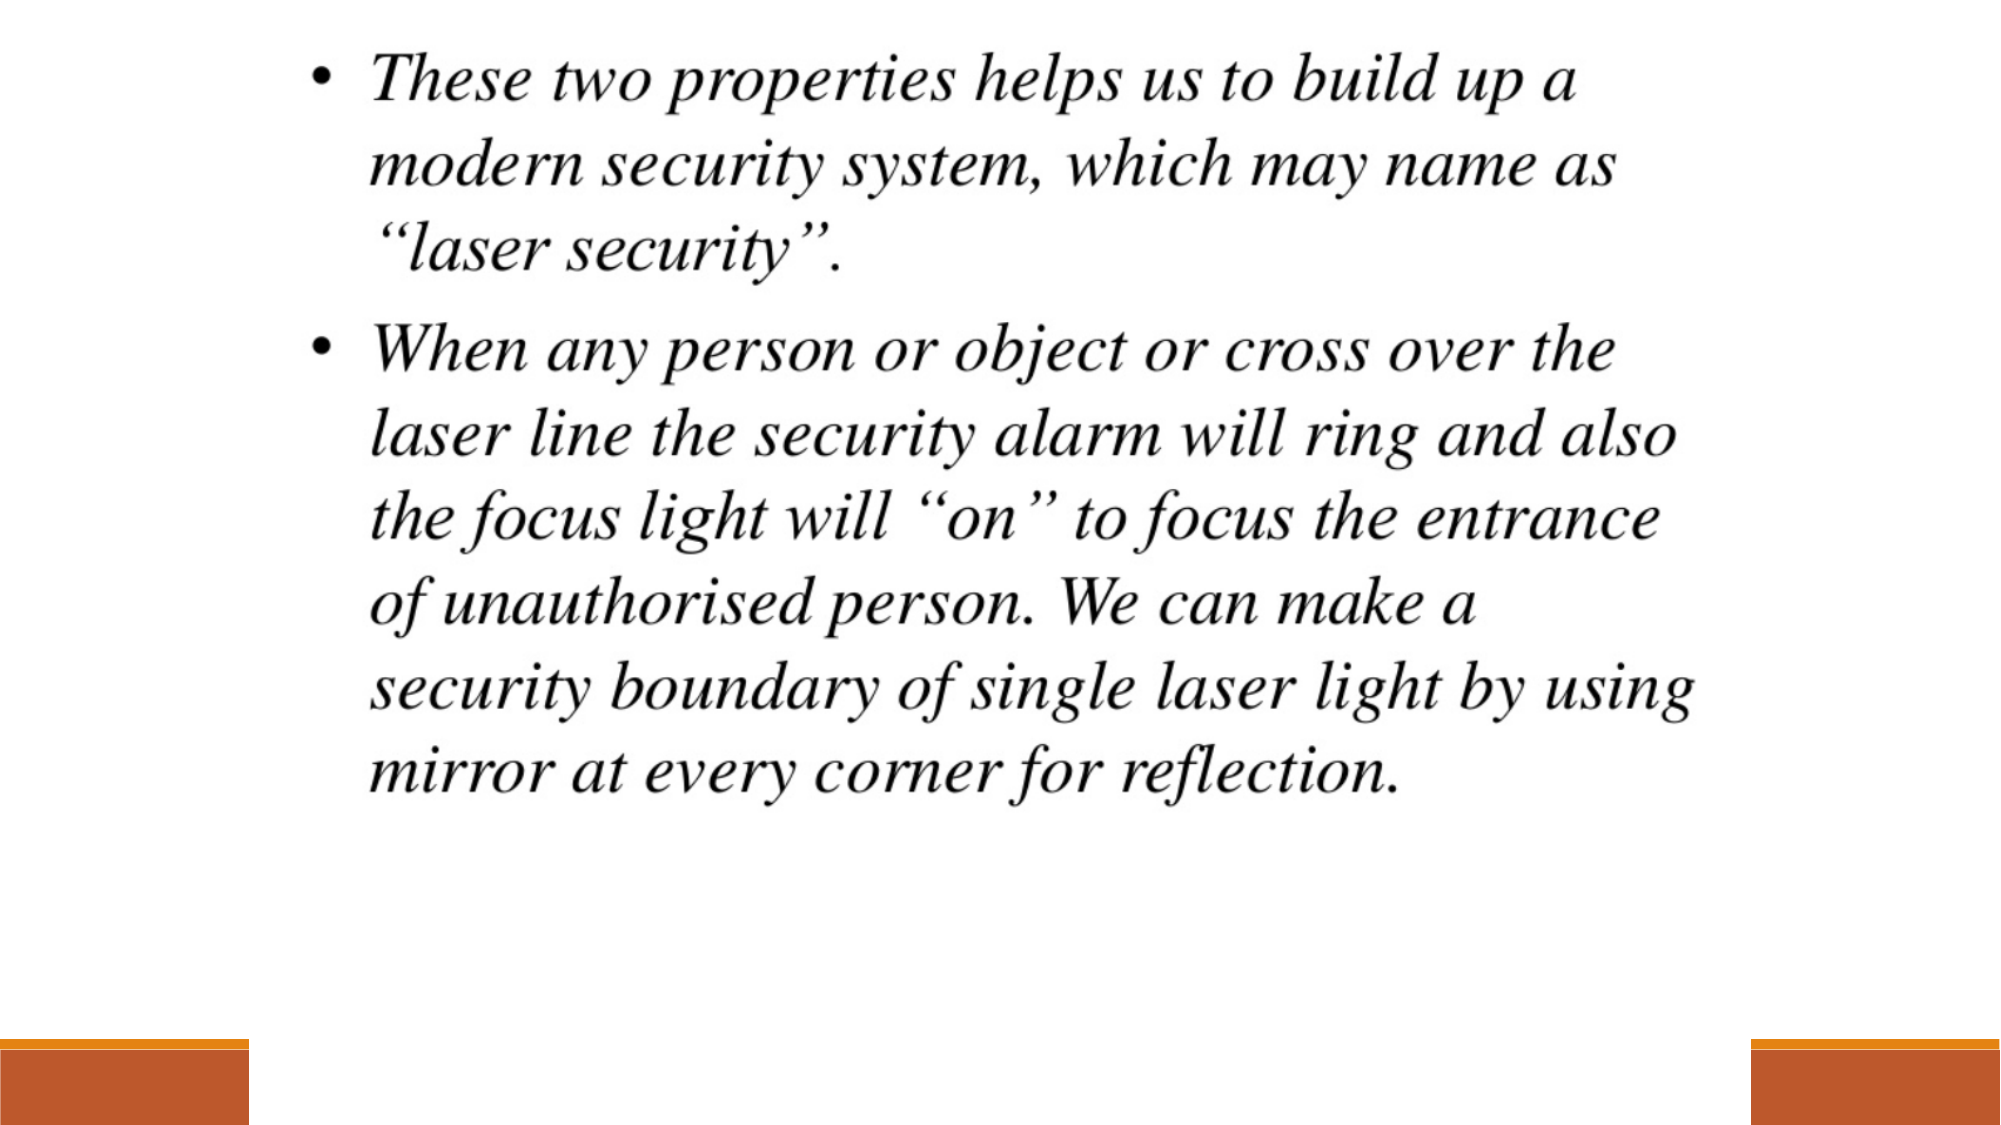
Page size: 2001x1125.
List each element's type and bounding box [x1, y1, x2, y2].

picture [249, 0, 1751, 1125]
